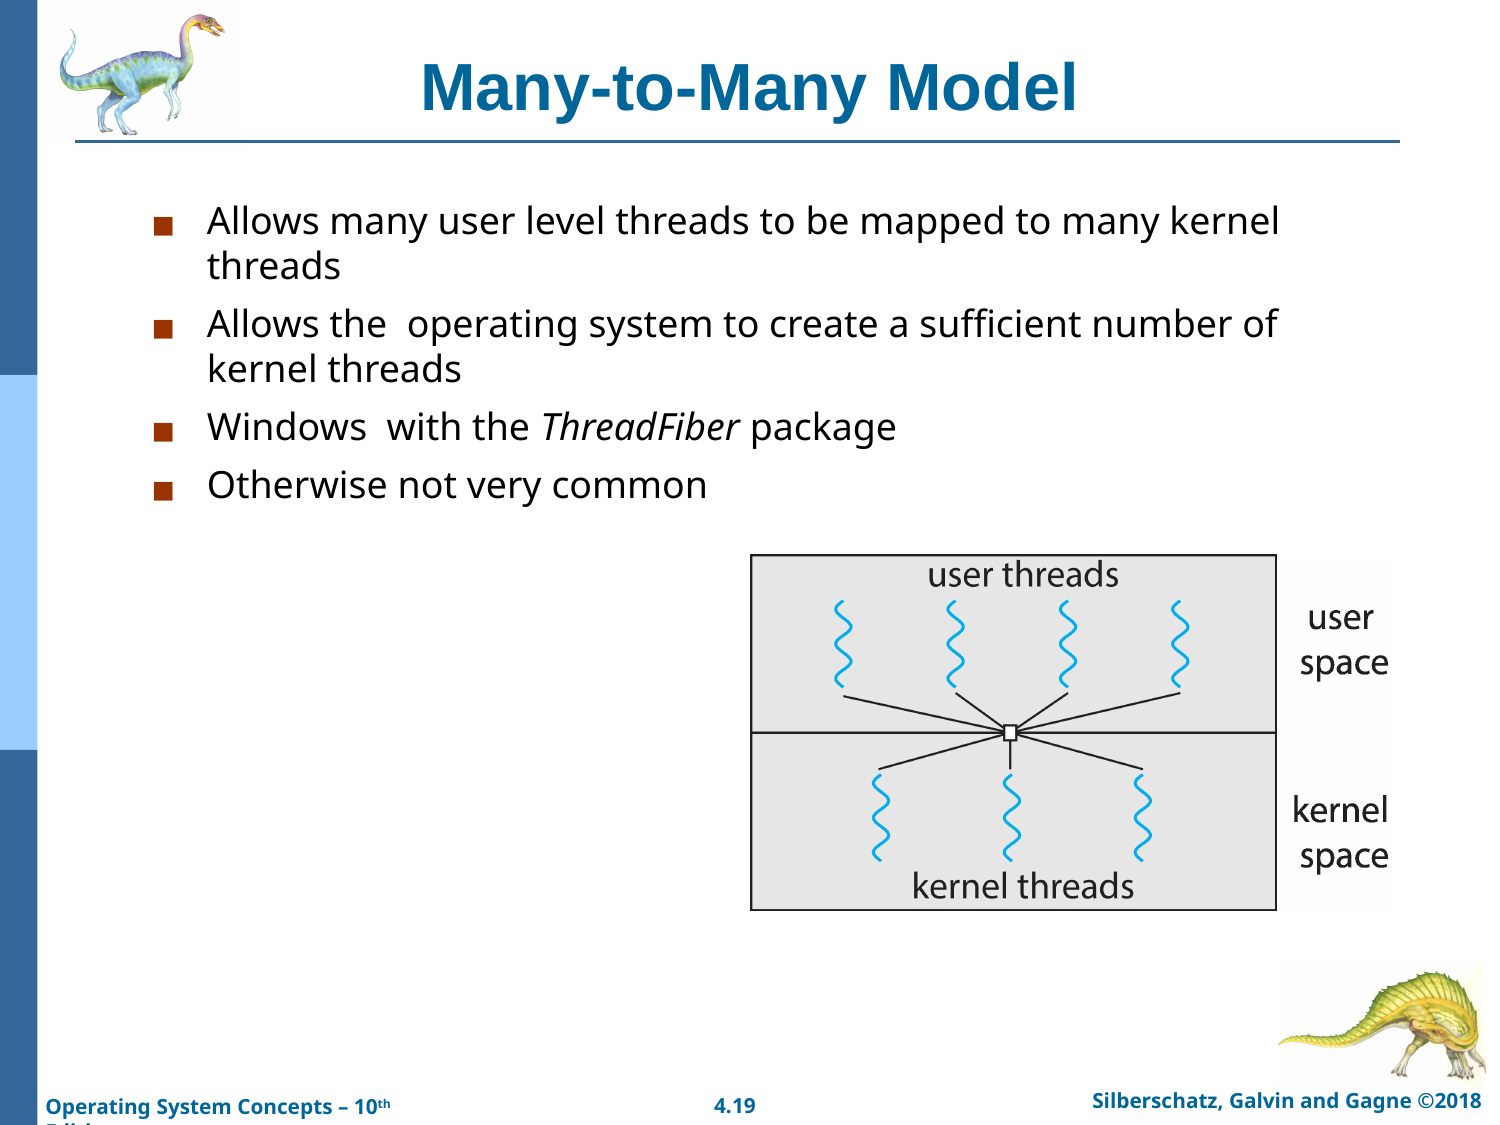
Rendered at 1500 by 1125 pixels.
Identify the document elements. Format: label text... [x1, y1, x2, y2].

picture [46, 0, 243, 149]
title Many-to-Many Model [75, 36, 1425, 132]
picture [1275, 959, 1486, 1090]
list Allows many user level threads to be mapped to many kernel threads Allows the operating system to create a sufficient number of kernel threads Windows with the ThreadFiber package Otherwise not very common [135, 189, 1384, 919]
picture [749, 553, 1398, 911]
